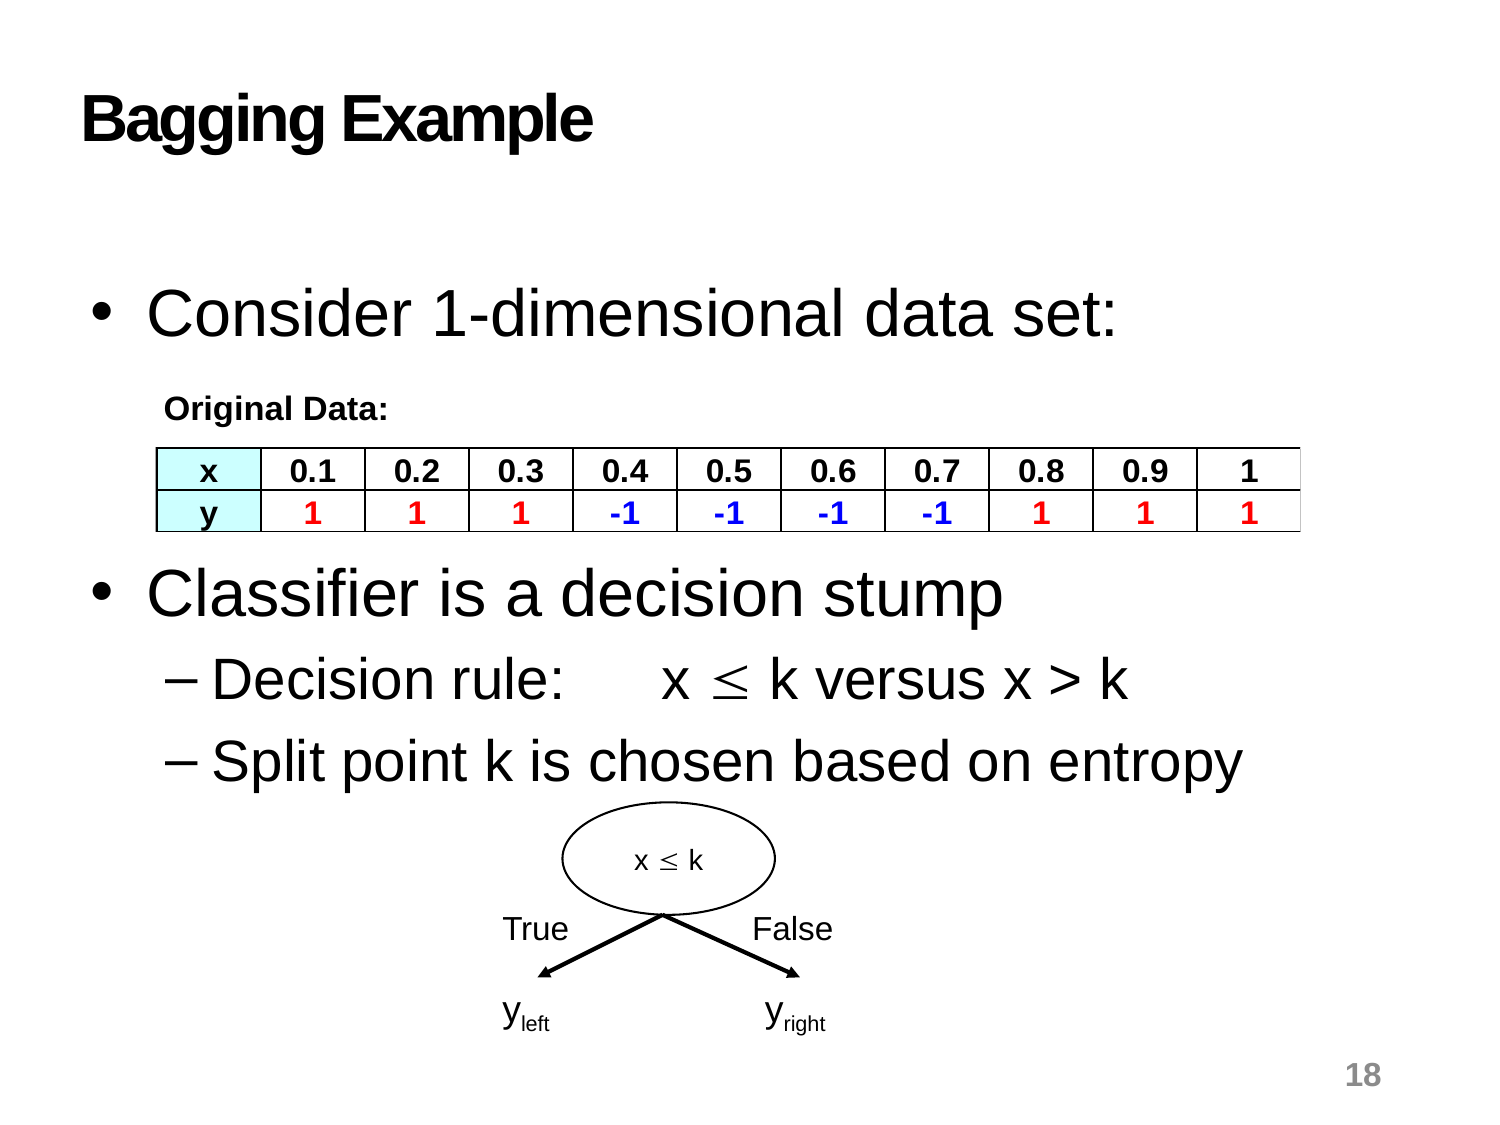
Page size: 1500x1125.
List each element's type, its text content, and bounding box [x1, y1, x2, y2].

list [105, 362, 1336, 560]
text_box yright [750, 977, 863, 1044]
slide_number 18 [1059, 1042, 1397, 1103]
text_box [750, 955, 800, 977]
list Consider 1-dimensional data set: Classifier is a decision stump Decision rule: x  k versus x > k Split point k is chosen based on entropy [74, 262, 1426, 1006]
text_box False [737, 899, 900, 955]
text_box [537, 955, 583, 977]
text_box True [487, 899, 600, 955]
text_box x  k [562, 802, 775, 915]
text_box yleft [487, 977, 600, 1044]
title Bagging Example [64, 45, 1069, 185]
